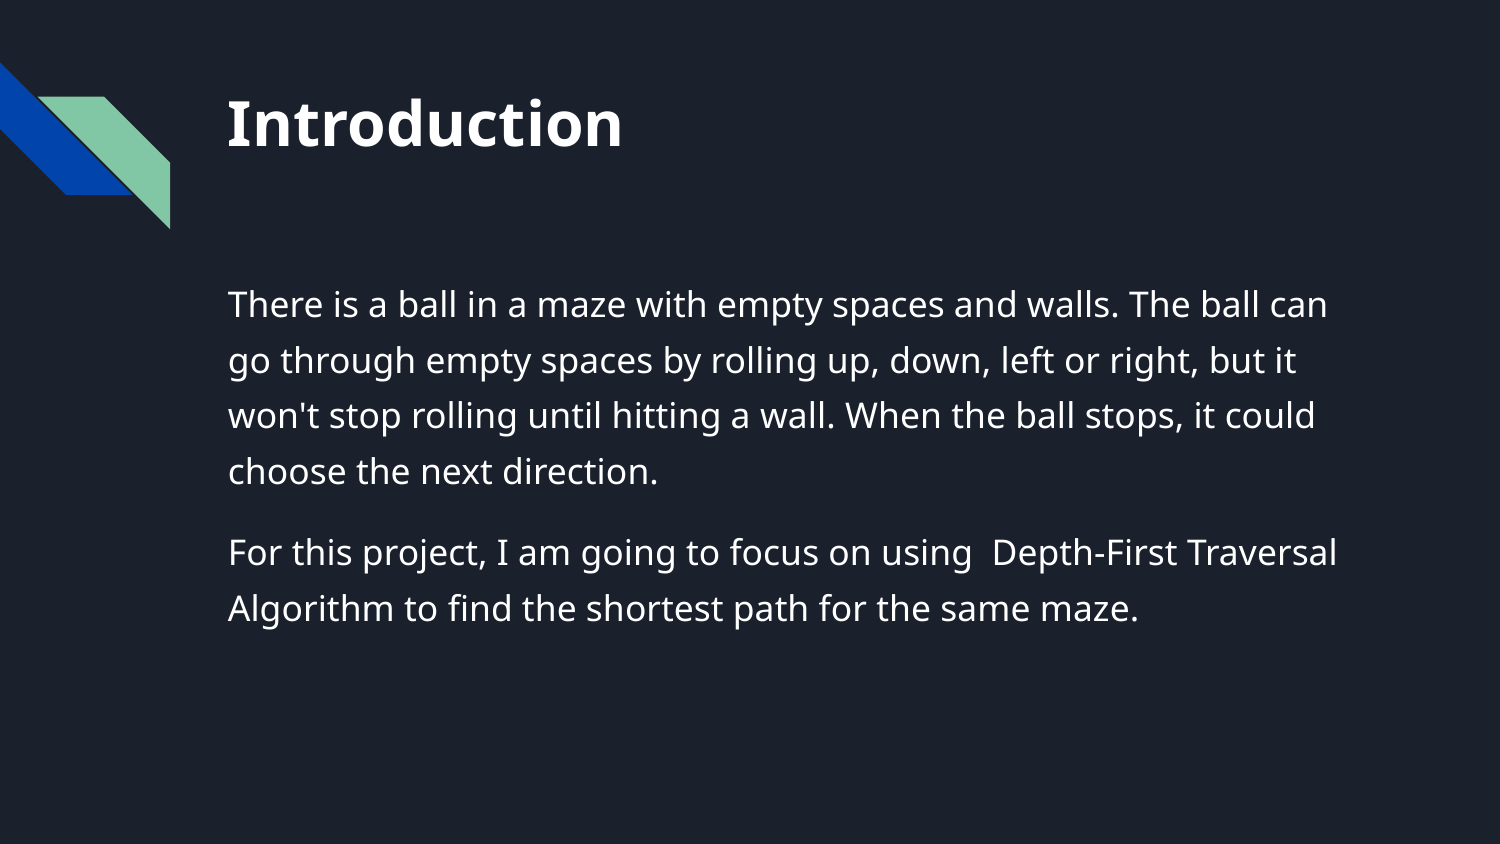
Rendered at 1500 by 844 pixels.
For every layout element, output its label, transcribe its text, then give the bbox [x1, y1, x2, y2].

title Introduction [212, 64, 1368, 215]
list There is a ball in a maze with empty spaces and walls. The ball can go through empty spaces by rolling up, down, left or right, but it won't stop rolling until hitting a wall. When the ball stops, it could choose the next direction. For this project, I am going to focus on using Depth-First Traversal Algorithm to find the shortest path for the same maze. [212, 257, 1368, 735]
